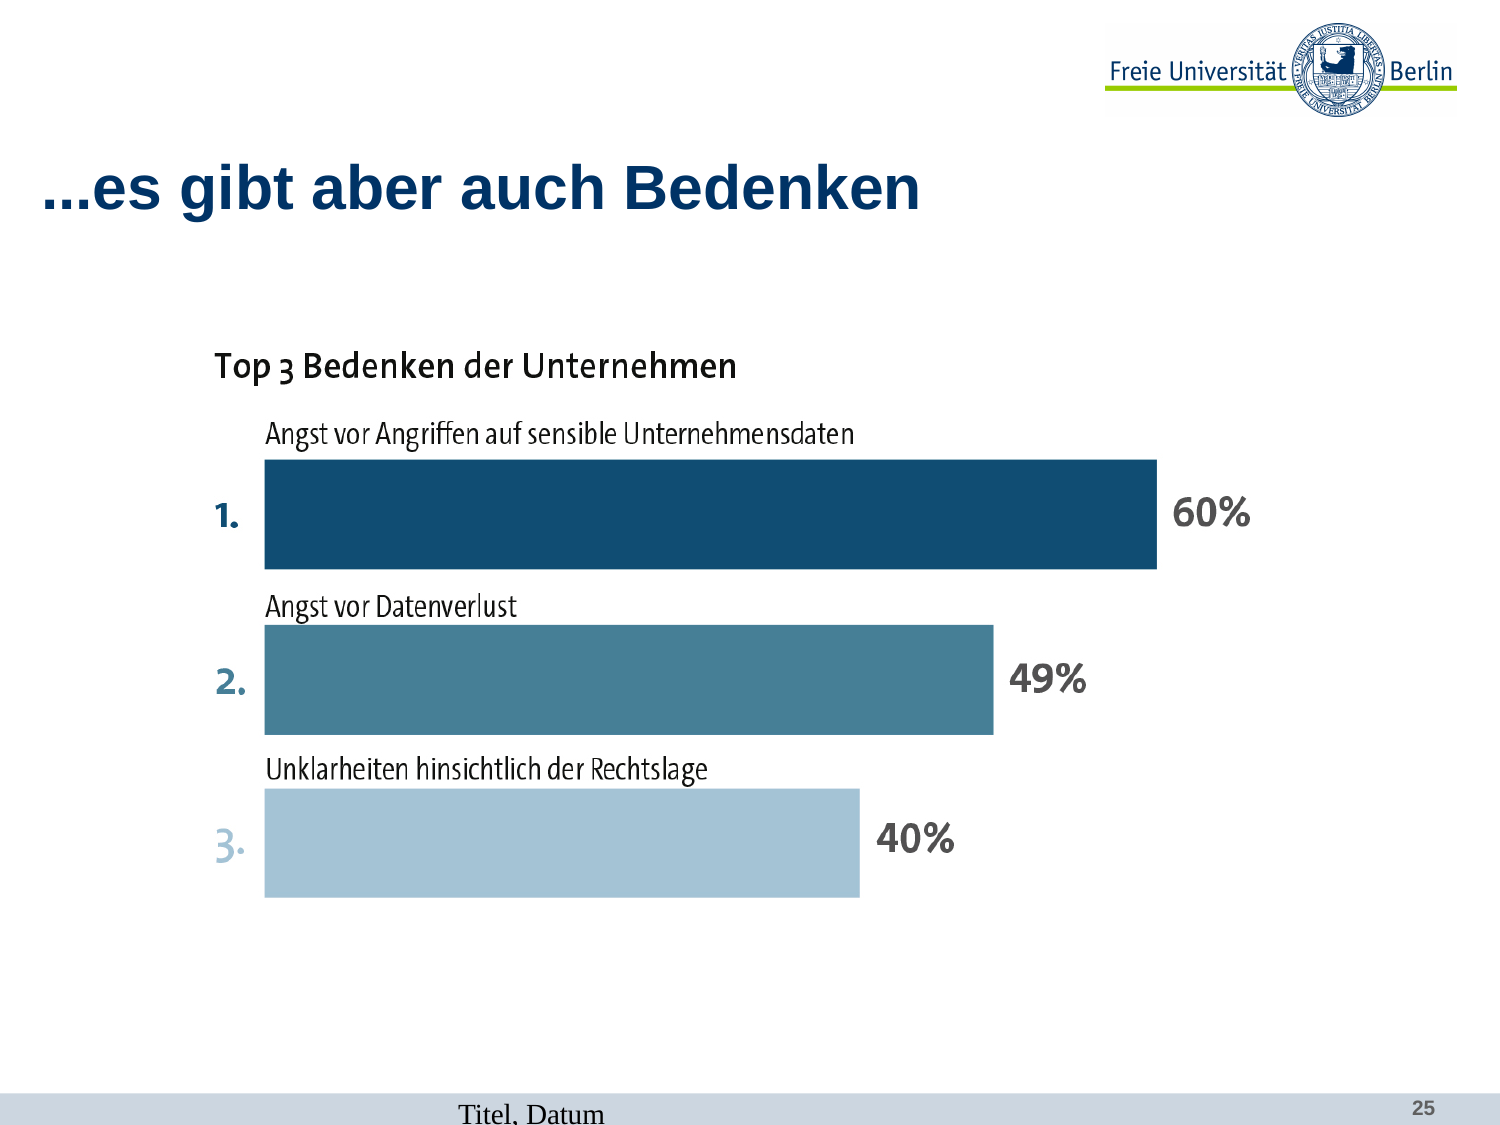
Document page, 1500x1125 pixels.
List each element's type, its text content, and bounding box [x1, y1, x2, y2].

footer Titel, Datum [40, 1087, 1022, 1125]
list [186, 327, 1303, 927]
title ...es gibt aber auch Bedenken [41, 155, 1459, 226]
picture [1105, 23, 1457, 117]
